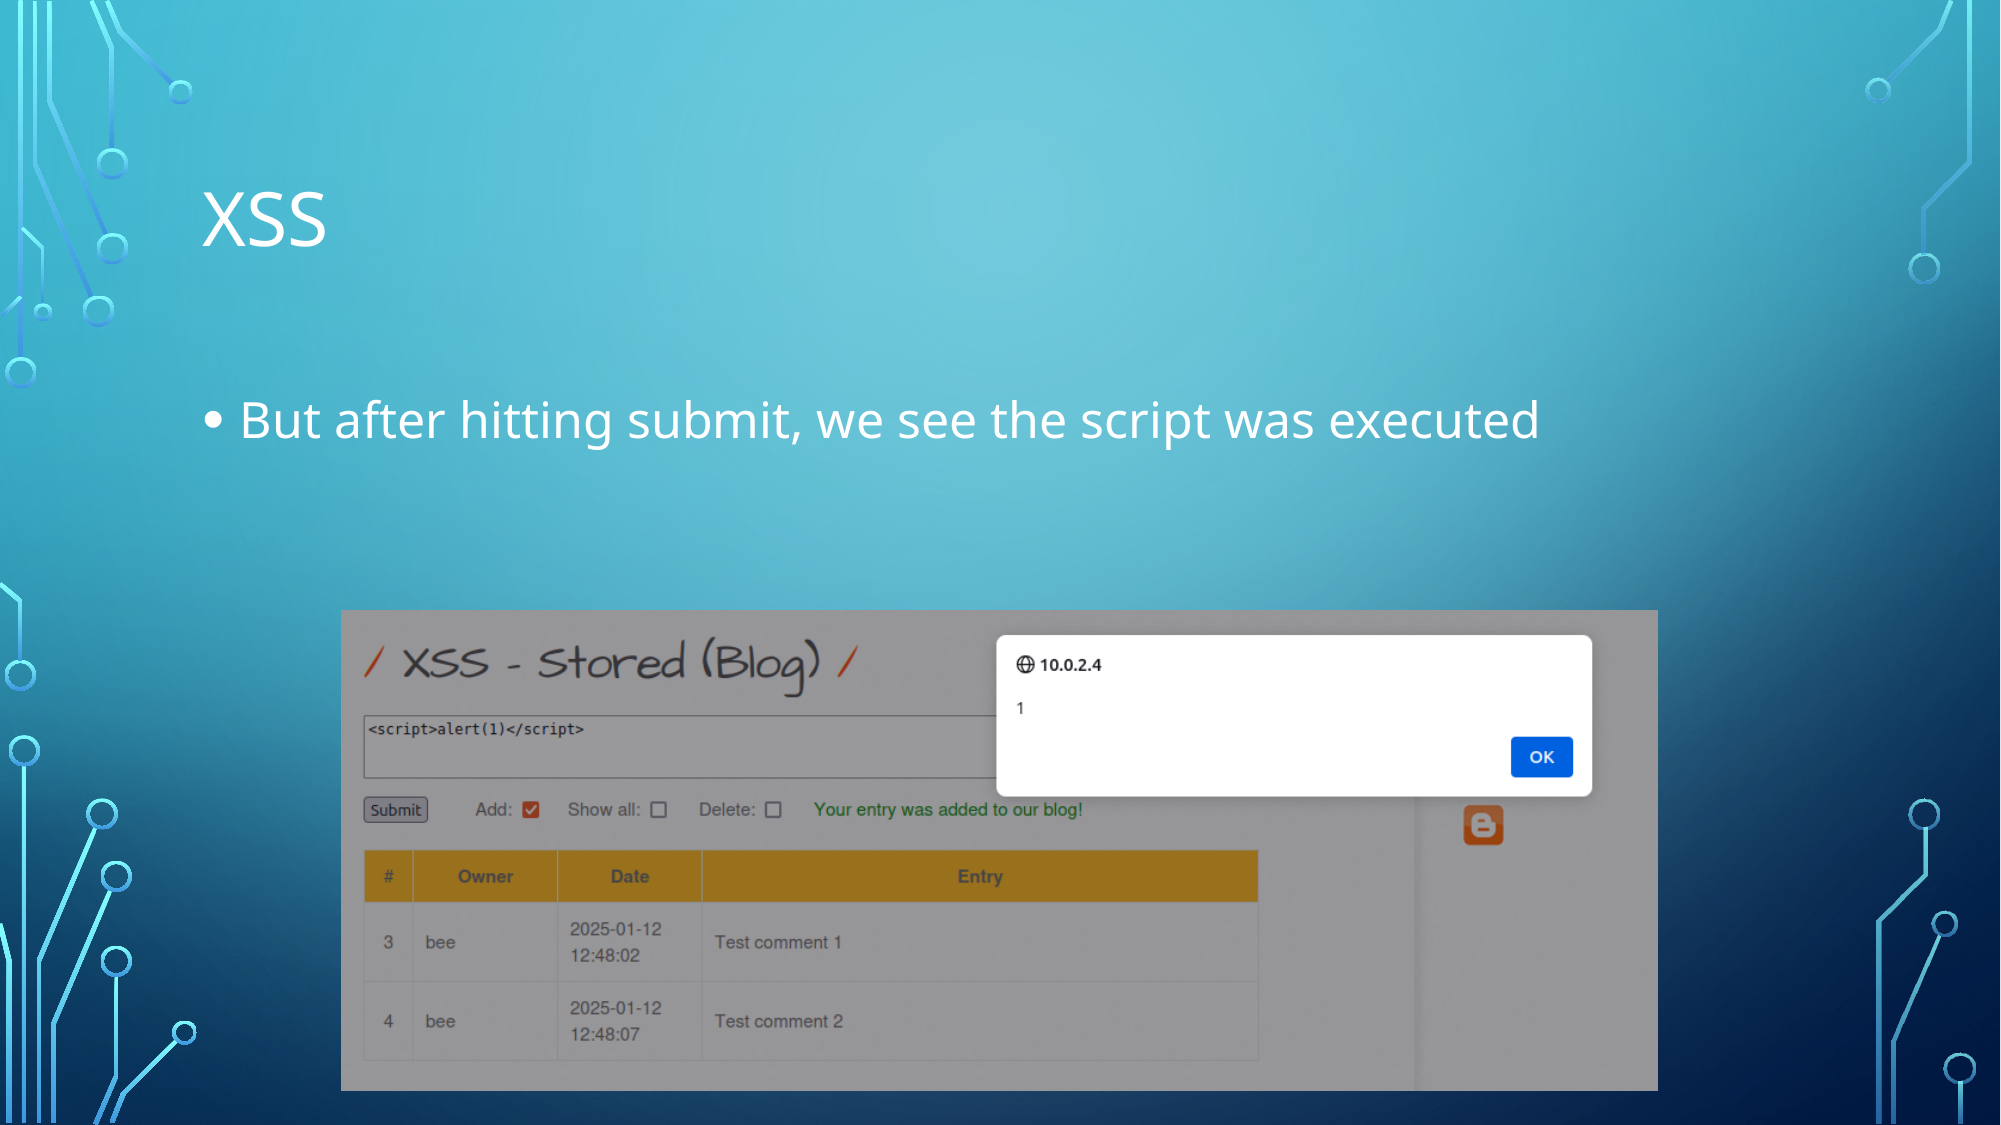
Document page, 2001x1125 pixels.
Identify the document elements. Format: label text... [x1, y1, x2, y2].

list But after hitting submit, we see the script was executed [187, 369, 1813, 950]
picture [341, 610, 1659, 1091]
title XSS [187, 101, 1813, 344]
